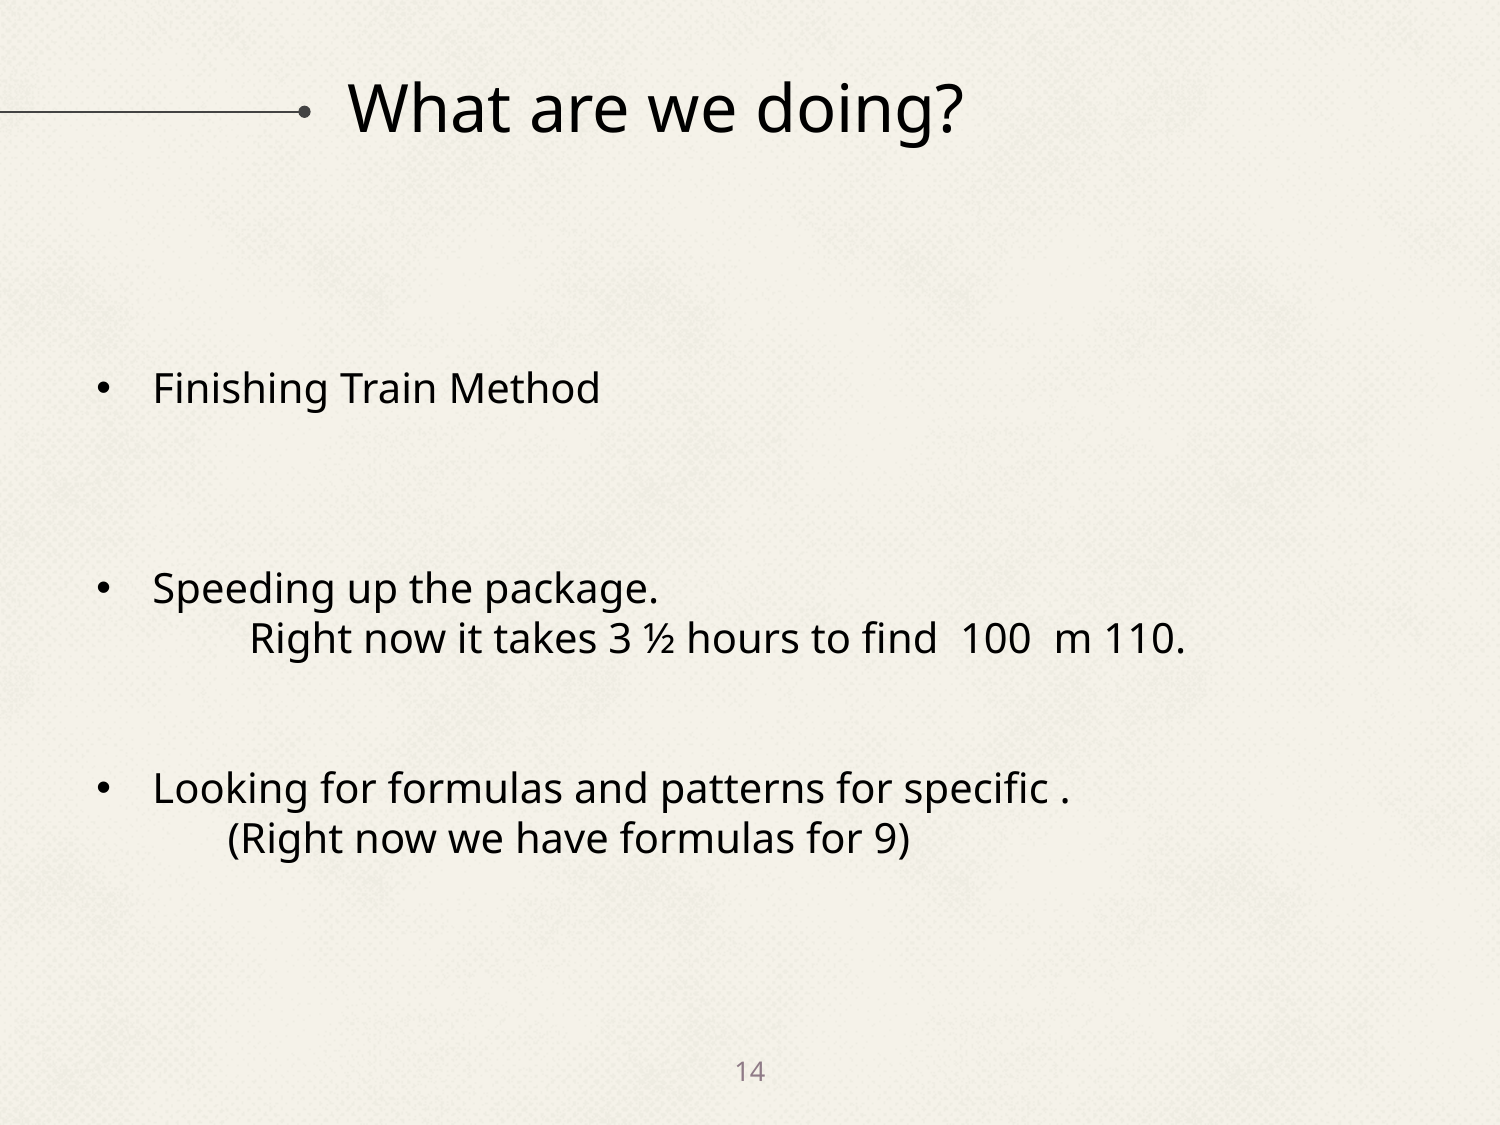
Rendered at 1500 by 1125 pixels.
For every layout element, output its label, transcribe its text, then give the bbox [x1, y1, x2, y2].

picture [0, 0, 1500, 1125]
text_box What are we doing? [332, 58, 985, 276]
slide_number 14 [705, 1038, 795, 1125]
